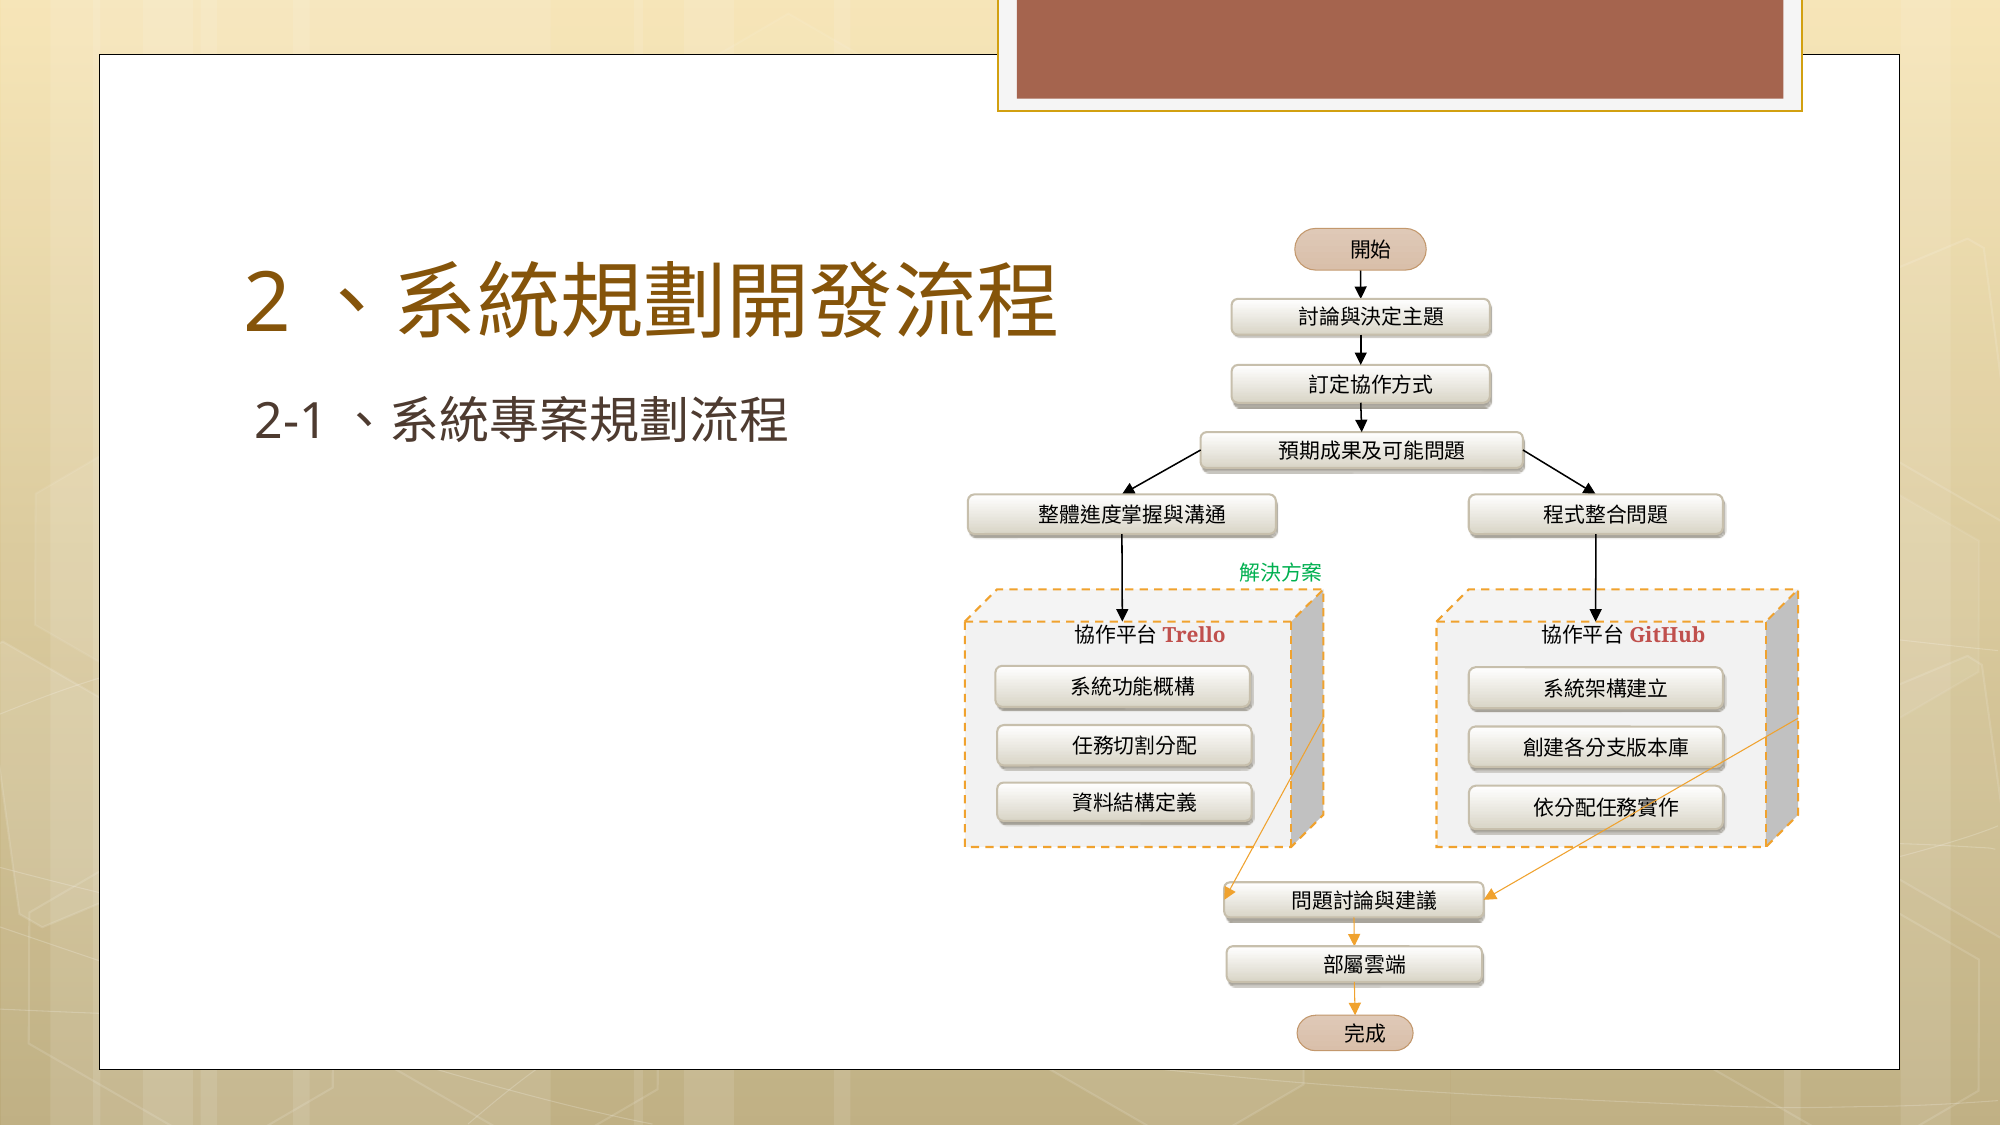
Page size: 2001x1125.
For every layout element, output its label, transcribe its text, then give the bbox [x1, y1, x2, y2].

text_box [964, 228, 2000, 1125]
title 2、系統規劃開發流程 [228, 168, 1765, 357]
list 2-1、系統專案規劃流程 [228, 381, 964, 957]
